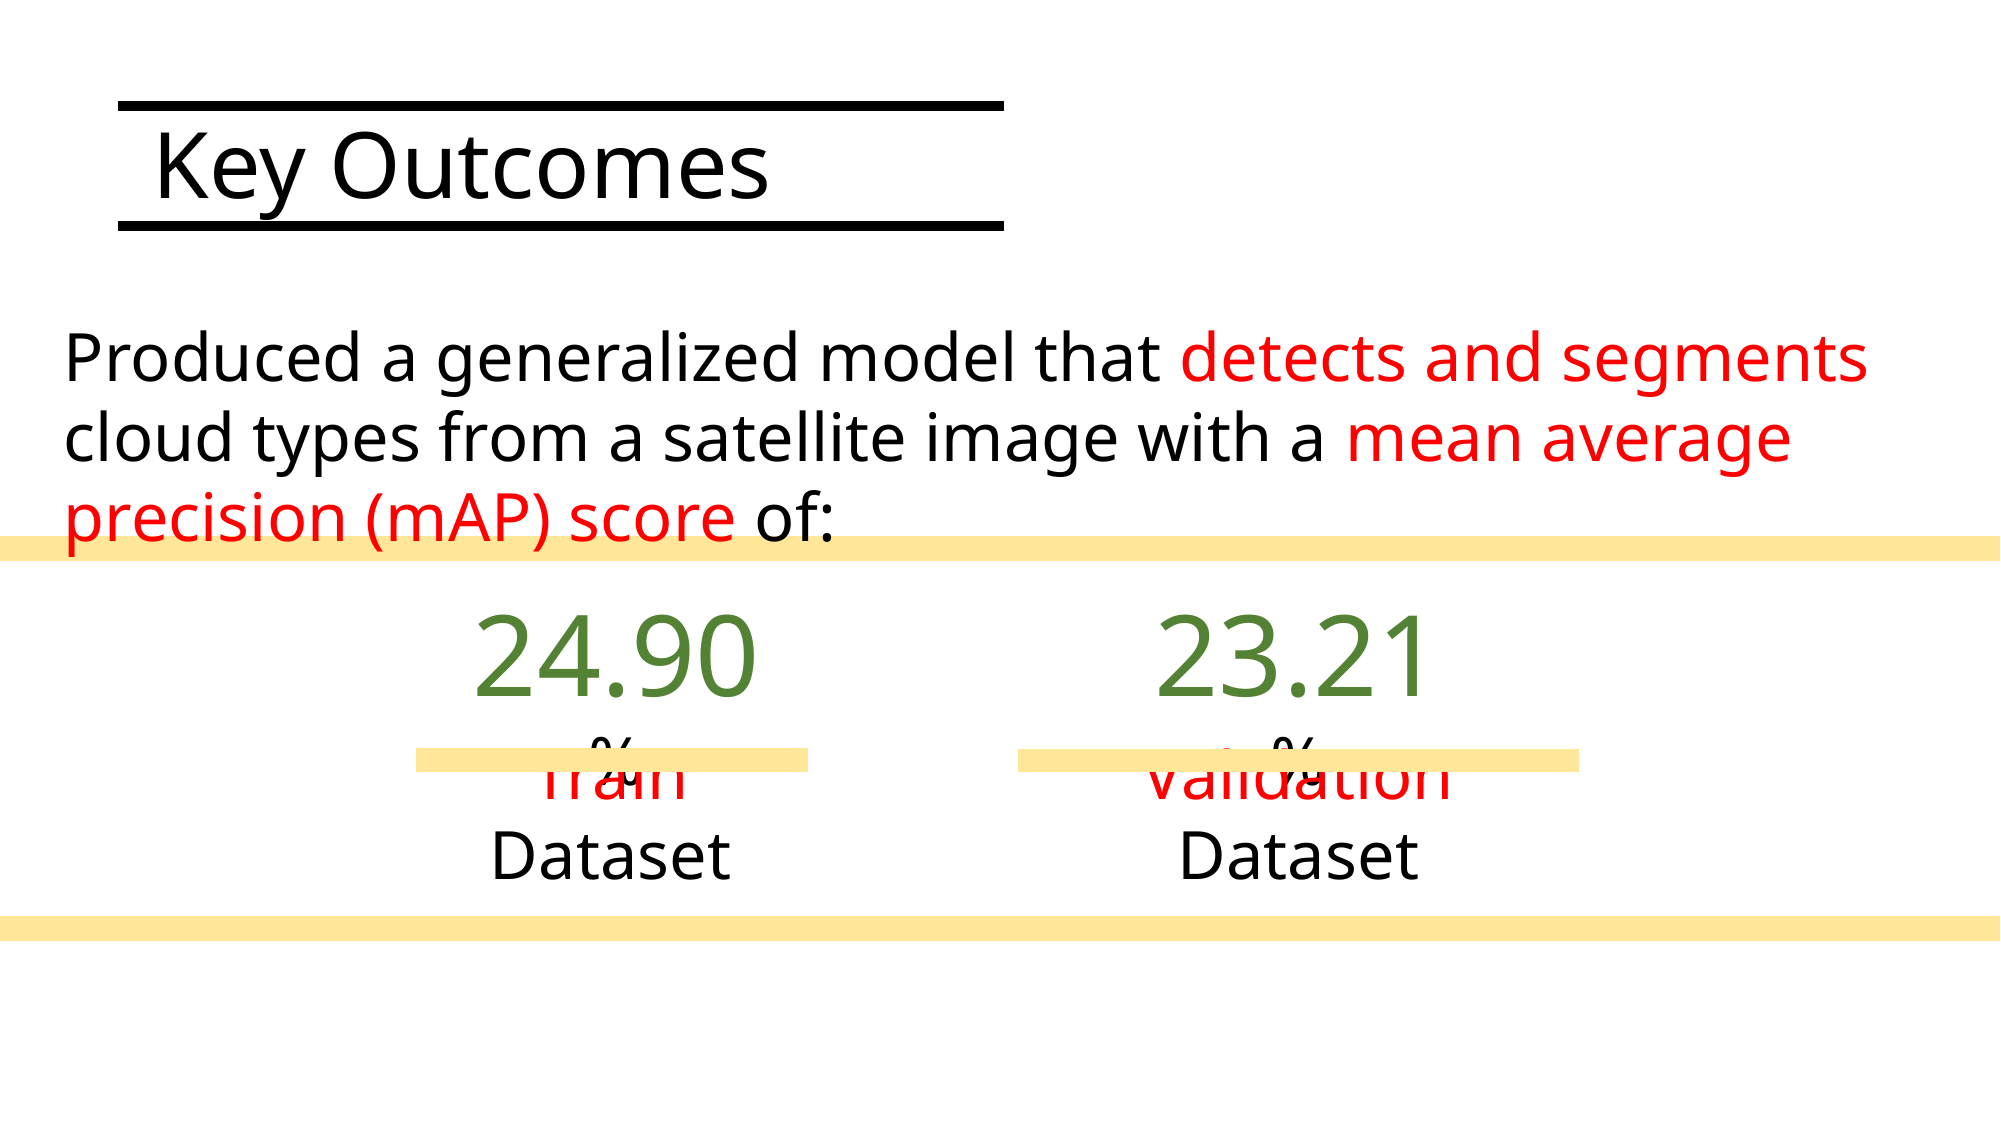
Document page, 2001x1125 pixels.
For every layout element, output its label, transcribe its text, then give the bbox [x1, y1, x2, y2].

text_box [1959, 536, 2000, 561]
text_box Produced a generalized model that detects and segments cloud types from a satellite image with a mean average precision (mAP) score of: [49, 307, 1959, 562]
text_box Validation Dataset [1018, 725, 1579, 749]
text_box Train Dataset [395, 725, 827, 900]
title Key Outcomes [137, 59, 1863, 278]
text_box Validation Dataset [1018, 772, 1579, 900]
text_box [0, 916, 2000, 941]
text_box 23.21 % [1122, 576, 1475, 725]
text_box 24.90 % [440, 576, 793, 725]
text_box [0, 536, 49, 561]
text_box [416, 748, 808, 772]
text_box [1018, 749, 1579, 772]
